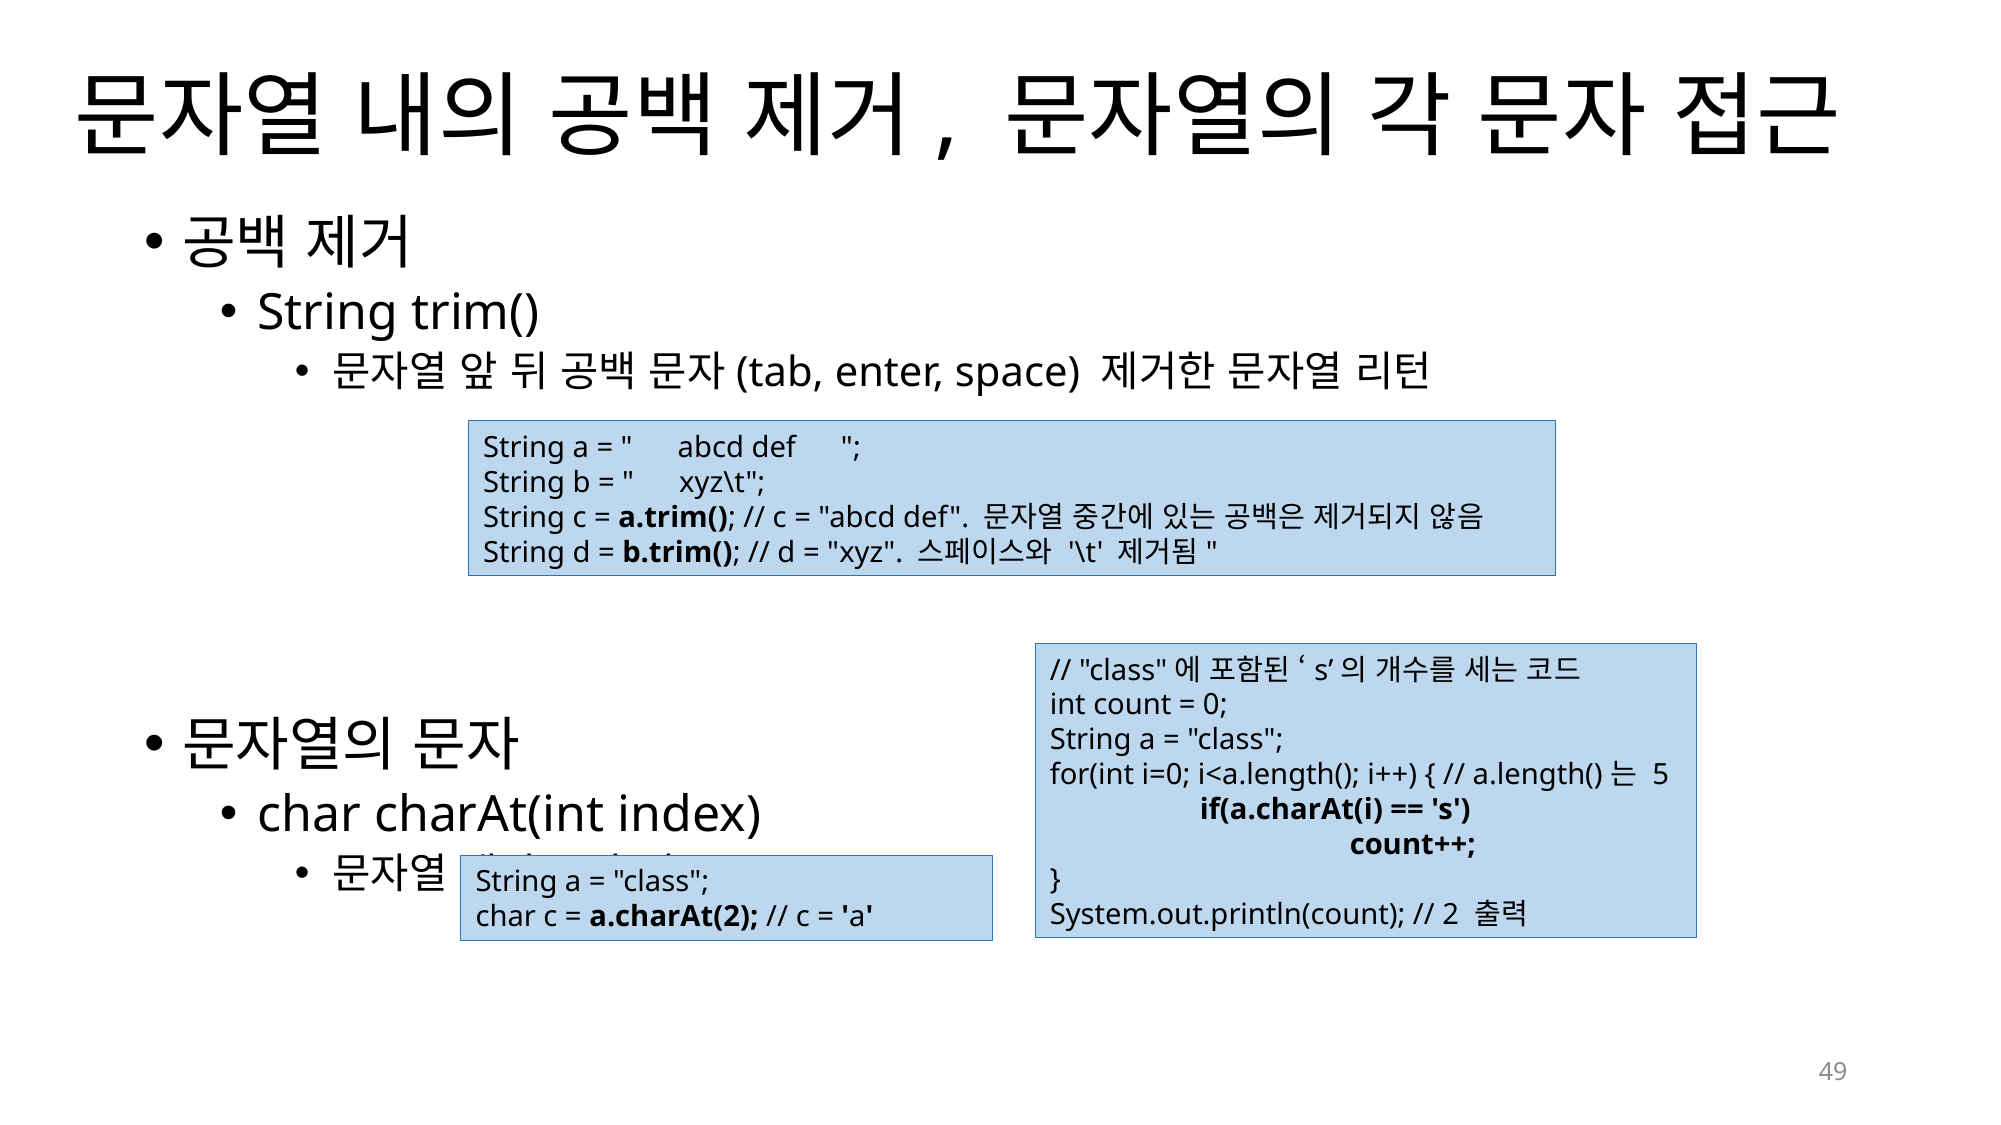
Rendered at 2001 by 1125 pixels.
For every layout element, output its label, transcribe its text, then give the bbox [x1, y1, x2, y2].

text_box String a = "class"; char c = a.charAt(2); // c = 'a' [460, 855, 993, 941]
list 공백 제거 String trim() 문자열 앞 뒤 공백 문자(tab, enter, space) 제거한 문자열 리턴 문자열의 문자 char charAt(int index) 문자열 내의 문자 접근 [129, 205, 1855, 920]
text_box // "class"에 포함된 ‘s’의 개수를 세는 코드 int count = 0; String a = "class"; for(int i=0; i<a.length(); i++) { // a.length()는 5 if(a.charAt(i) == 's') count++; } System.out.println(count); // 2 출력 [1035, 643, 1697, 938]
title 문자열 내의 공백 제거, 문자열의 각 문자 접근 [59, 10, 2000, 228]
slide_number 49 [1412, 1042, 1863, 1103]
text_box String a = " abcd def "; String b = " xyz\t"; String c = a.trim(); // c = "abcd def". 문자열 중간에 있는 공백은 제거되지 않음 String d = b.trim(); // d = "xyz". 스페이스와 '\t' 제거됨" [468, 420, 1556, 576]
